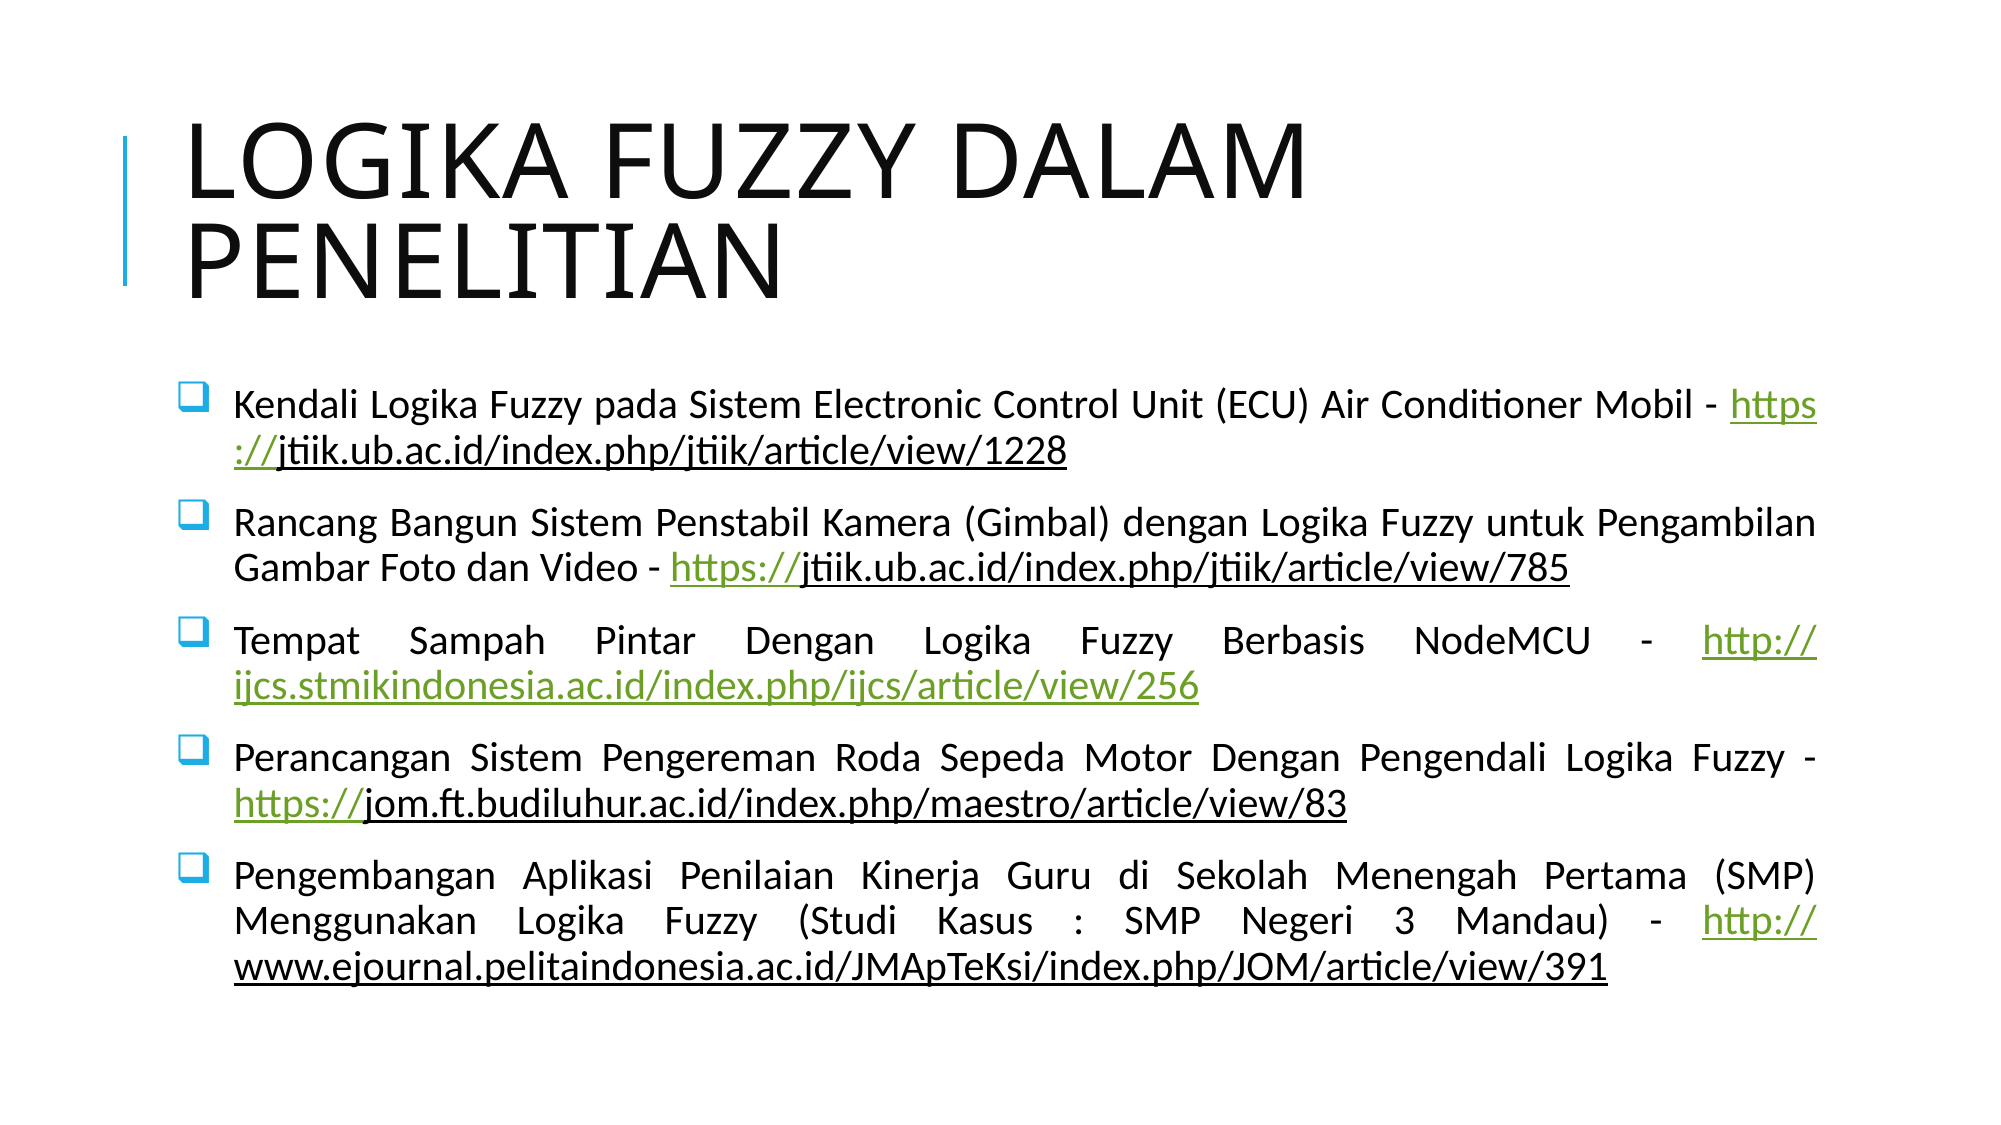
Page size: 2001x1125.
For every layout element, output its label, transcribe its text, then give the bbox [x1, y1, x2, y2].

list Kendali Logika Fuzzy pada Sistem Electronic Control Unit (ECU) Air Conditioner Mobil - https://jtiik.ub.ac.id/index.php/jtiik/article/view/1228 Rancang Bangun Sistem Penstabil Kamera (Gimbal) dengan Logika Fuzzy untuk Pengambilan Gambar Foto dan Video - https://jtiik.ub.ac.id/index.php/jtiik/article/view/785 Tempat Sampah Pintar Dengan Logika Fuzzy Berbasis NodeMCU - http://ijcs.stmikindonesia.ac.id/index.php/ijcs/article/view/256 Perancangan Sistem Pengereman Roda Sepeda Motor Dengan Pengendali Logika Fuzzy - https://jom.ft.budiluhur.ac.id/index.php/maestro/article/view/83 Pengembangan Aplikasi Penilaian Kinerja Guru di Sekolah Menengah Pertama (SMP) Menggunakan Logika Fuzzy (Studi Kasus : SMP Negeri 3 Mandau) - http://www.ejournal.pelitaindonesia.ac.id/JMApTeKsi/index.php/JOM/article/view/391 [168, 375, 1825, 1035]
title LOGIKA FUZZY DALAM PENELITIAN [168, 96, 1763, 342]
